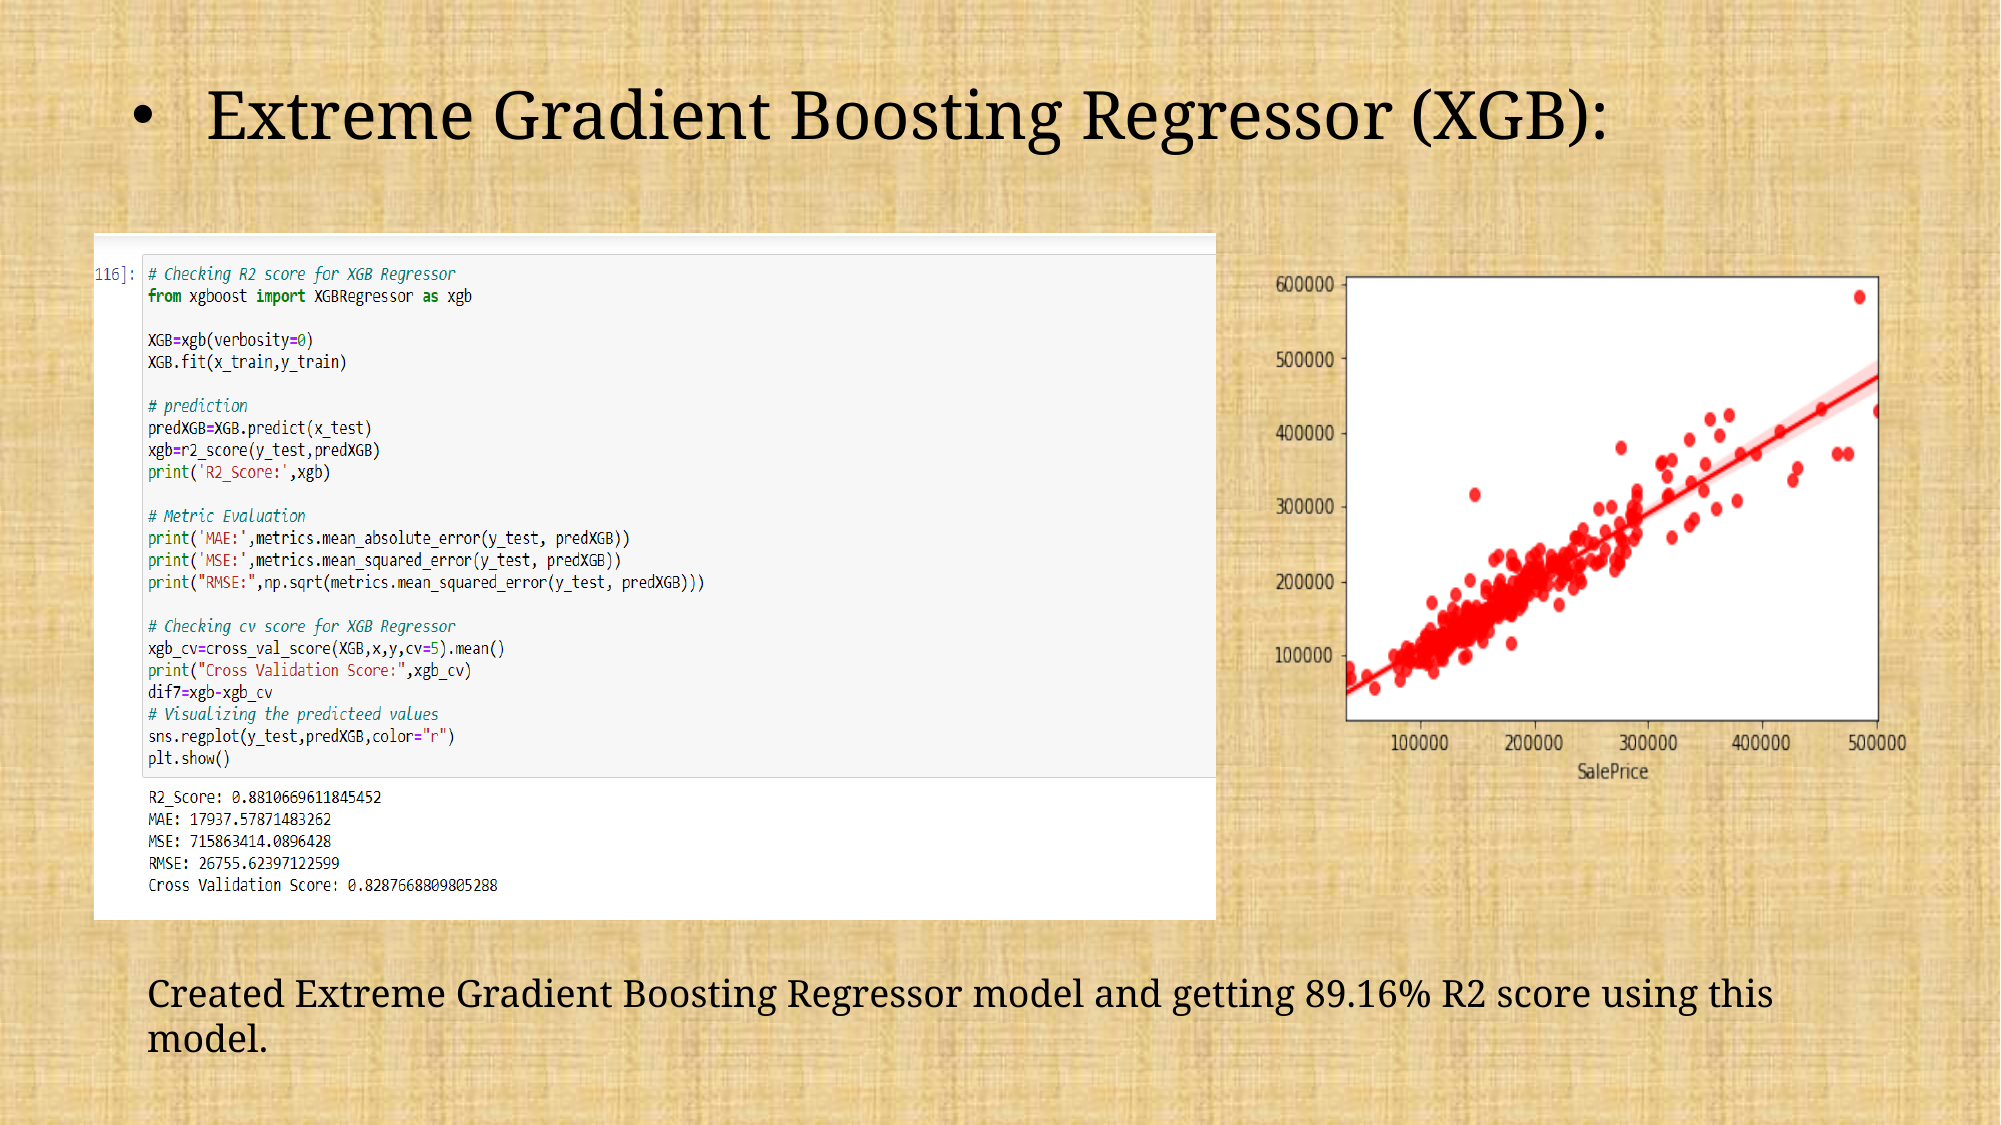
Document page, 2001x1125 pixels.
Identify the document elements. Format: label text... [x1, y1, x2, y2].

text_box Created Extreme Gradient Boosting Regressor model and getting 89.16% R2 score using this model. [132, 962, 1901, 1067]
picture [0, 0, 2001, 1125]
text_box Extreme Gradient Boosting Regressor (XGB): [116, 65, 1885, 161]
